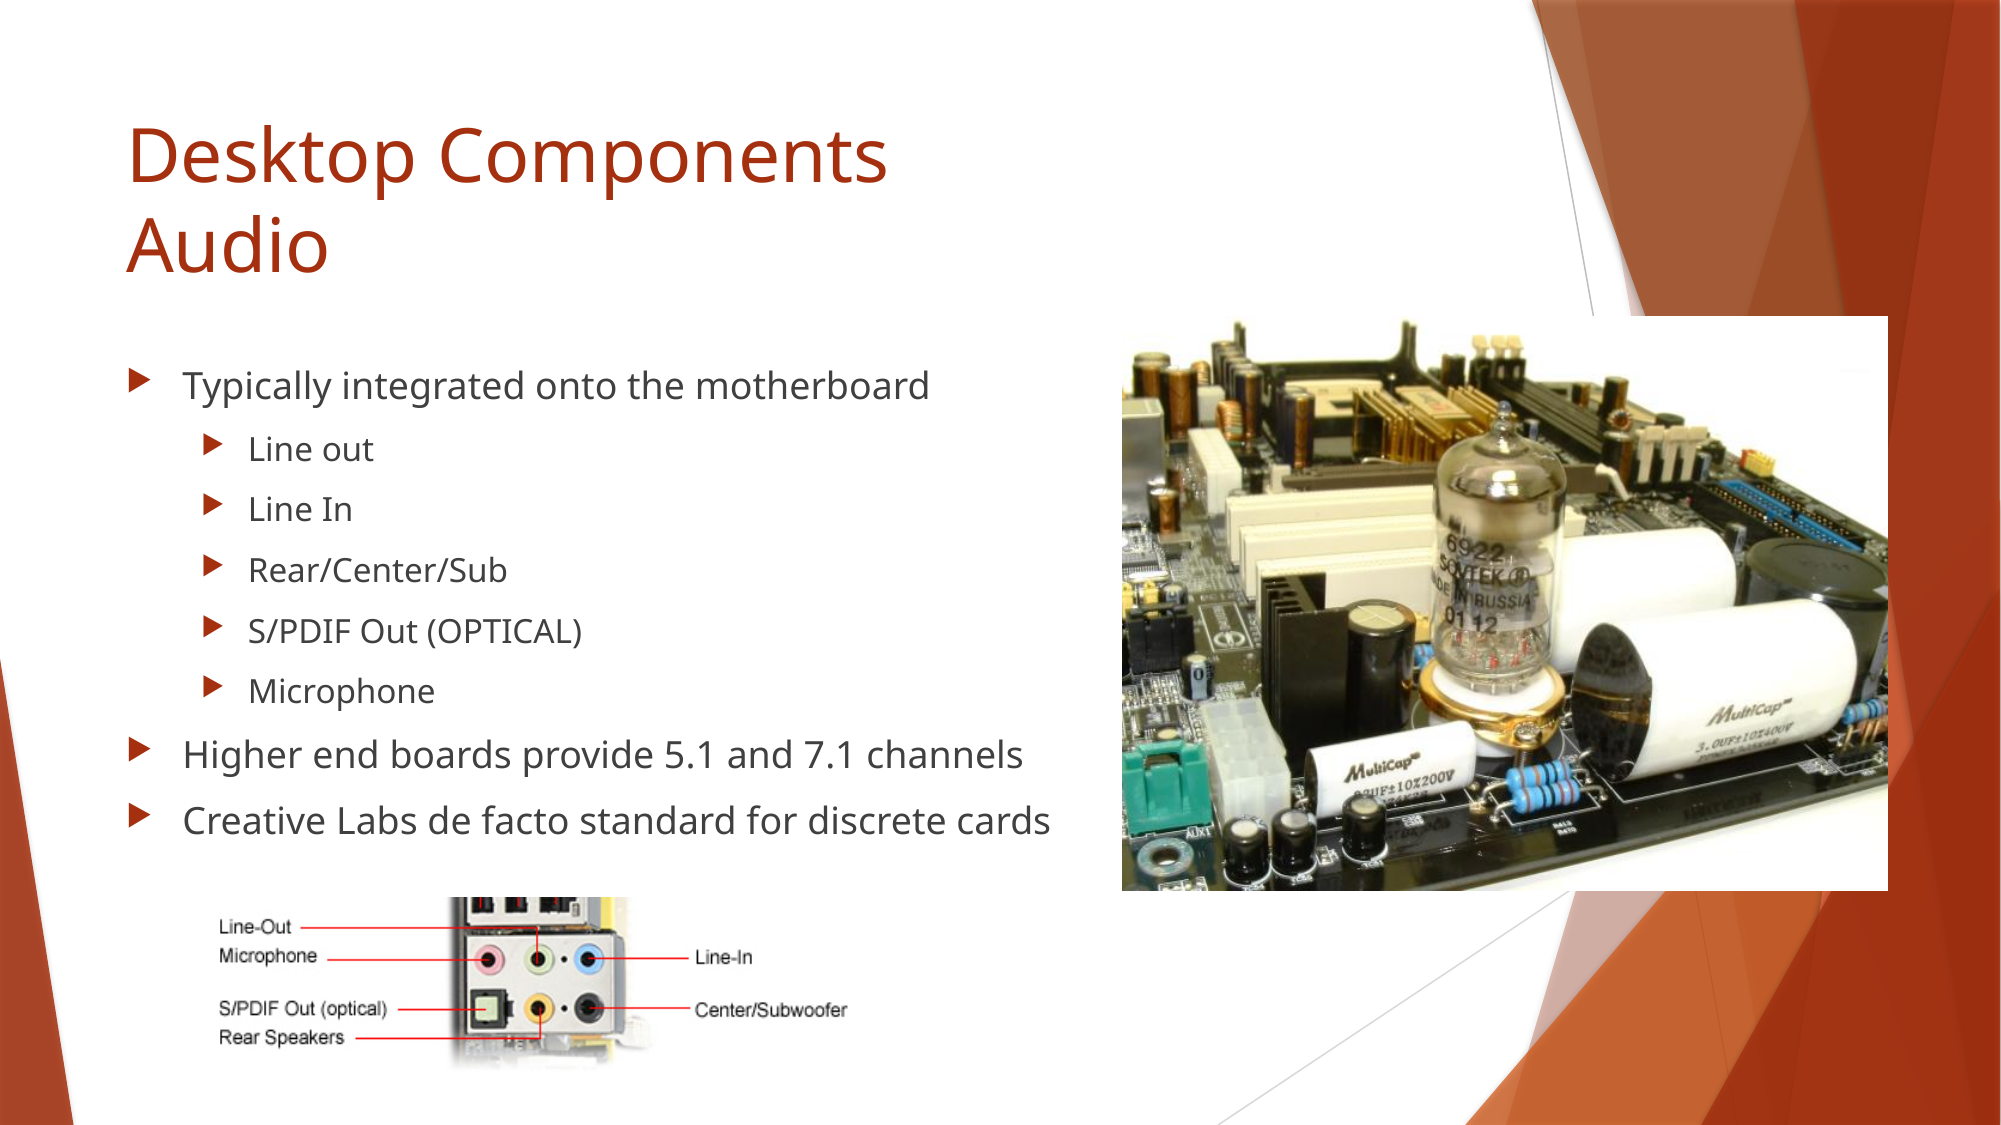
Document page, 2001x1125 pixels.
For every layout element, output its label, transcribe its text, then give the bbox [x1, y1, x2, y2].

picture [218, 896, 895, 1086]
title Desktop Components Audio [111, 99, 1522, 317]
list Typically integrated onto the motherboard Line out Line In Rear/Center/Sub S/PDIF Out (OPTICAL) Microphone Higher end boards provide 5.1 and 7.1 channels Creative Labs de facto standard for discrete cards [111, 354, 1522, 992]
picture [1121, 316, 1888, 891]
